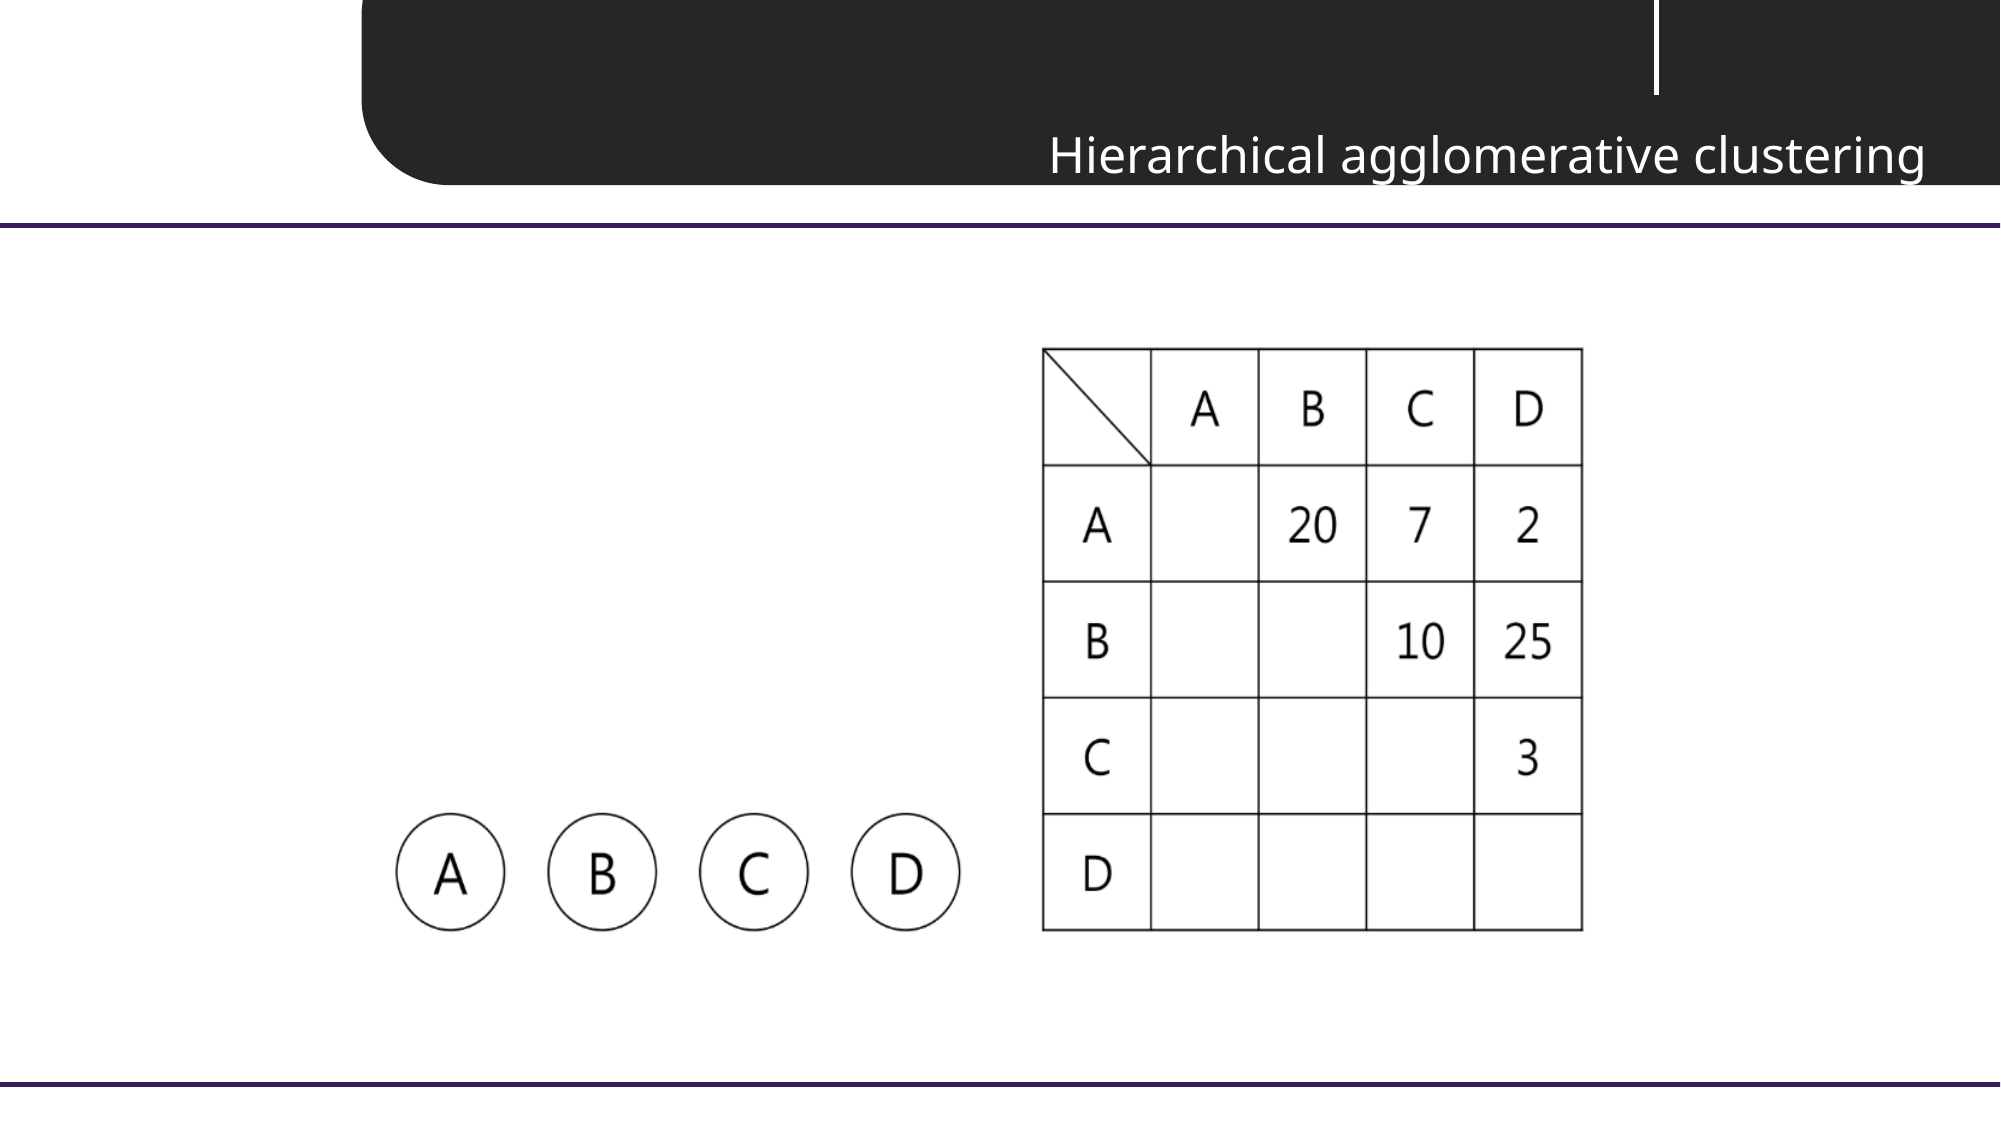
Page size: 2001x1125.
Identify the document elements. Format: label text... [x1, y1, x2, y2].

picture [380, 341, 1632, 986]
text_box Unit 02 ㅣ 계층적 군집화(Hierarchical agglomerative clustering) [417, 118, 2000, 189]
